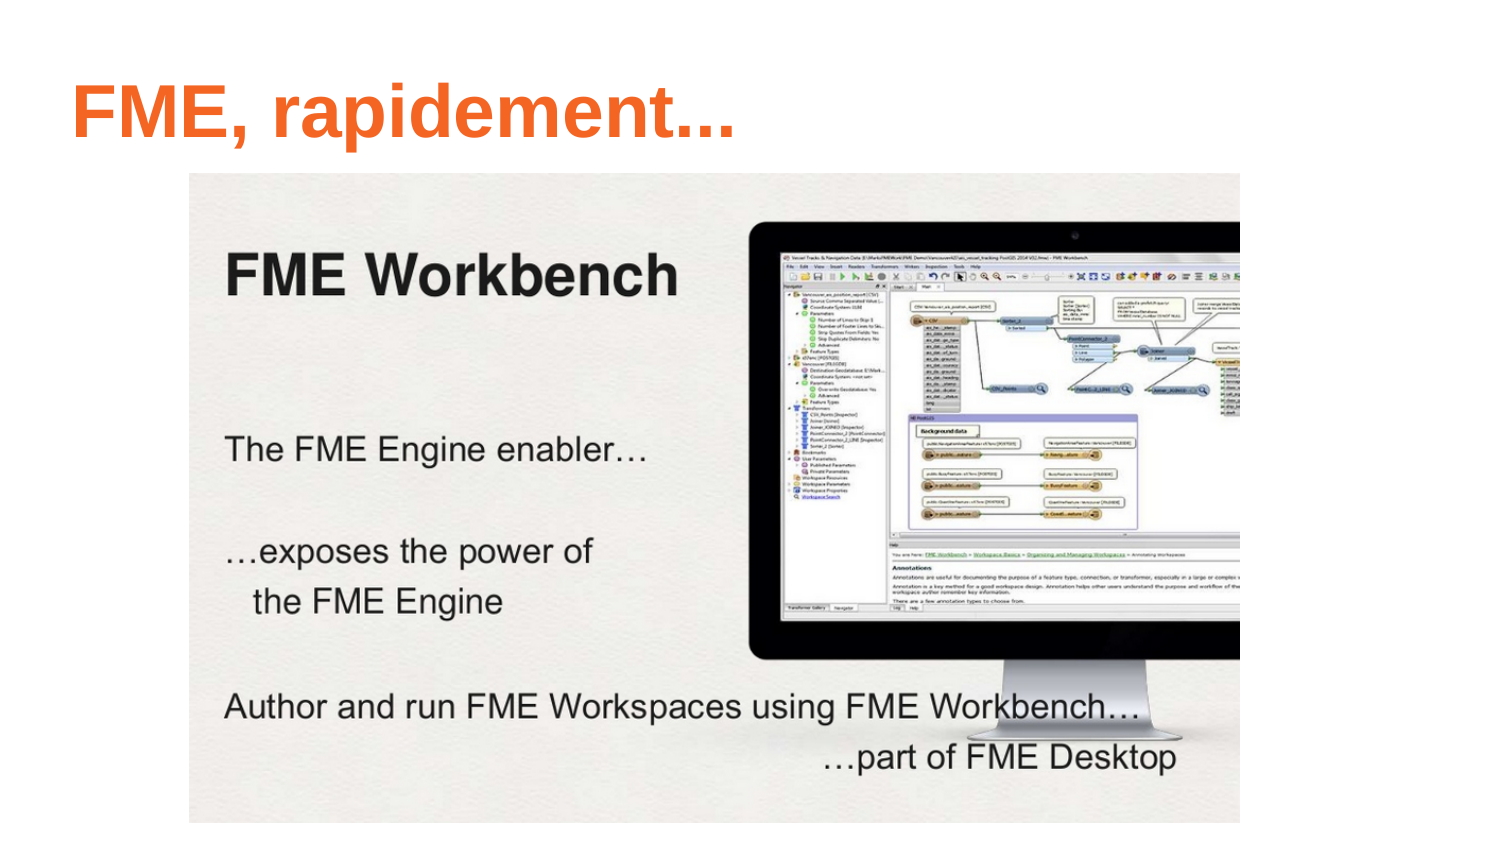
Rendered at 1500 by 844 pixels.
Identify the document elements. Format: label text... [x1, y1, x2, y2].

picture [189, 173, 1240, 823]
text_box FME, rapidement... [71, 62, 1385, 153]
